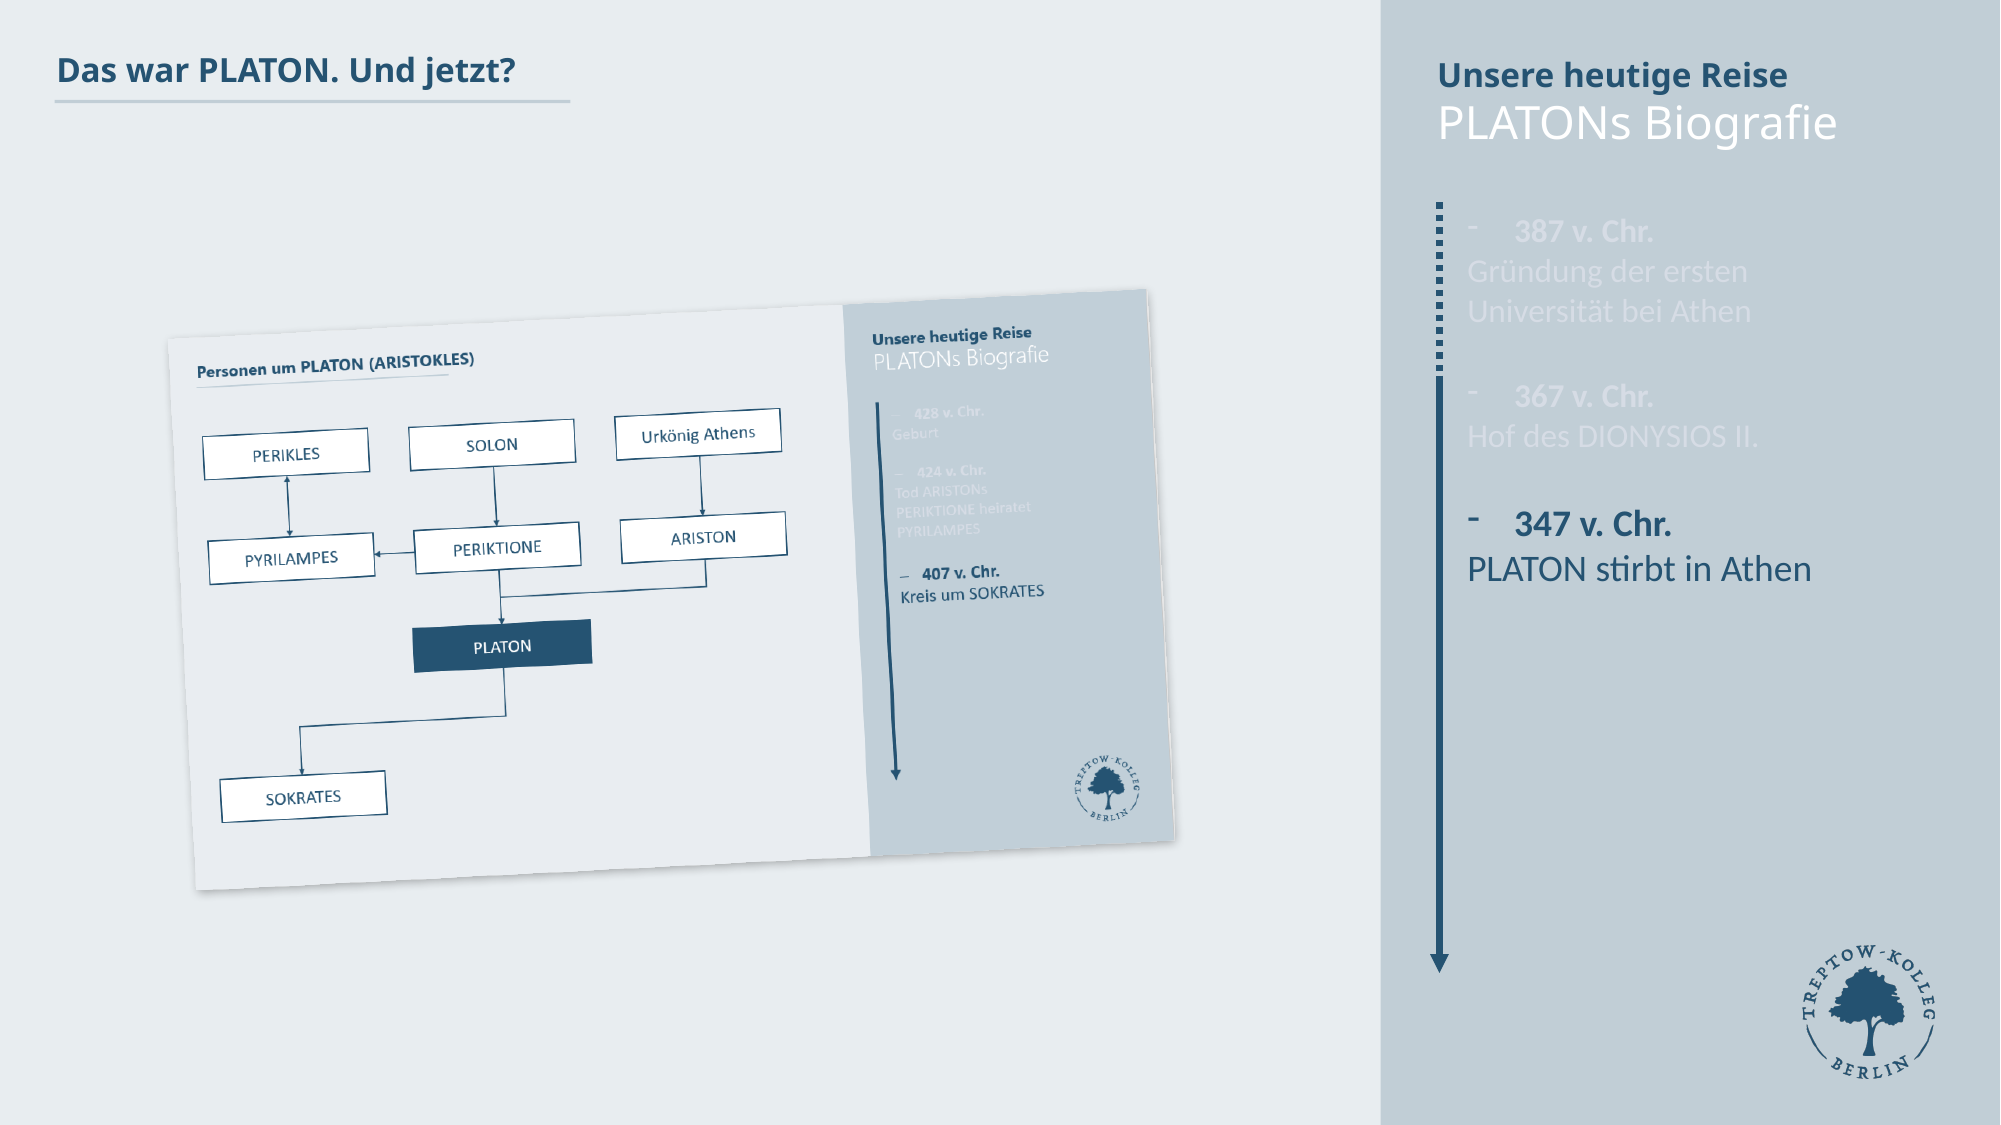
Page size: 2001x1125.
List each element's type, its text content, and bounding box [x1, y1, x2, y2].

text_box [1380, 0, 2000, 1125]
text_box Das war PLATON. Und jetzt? [41, 46, 1340, 150]
text_box 387 v. Chr. Gründung der ersten Universität bei Athen 367 v. Chr. Hof des DIONYSIOS II. 347 v. Chr. PLATON stirbt in Athen [1452, 202, 1909, 597]
picture [169, 289, 1174, 890]
title Unsere heutige Reise PLATONs Biografie [1422, 46, 1959, 195]
picture [1802, 945, 1935, 1079]
